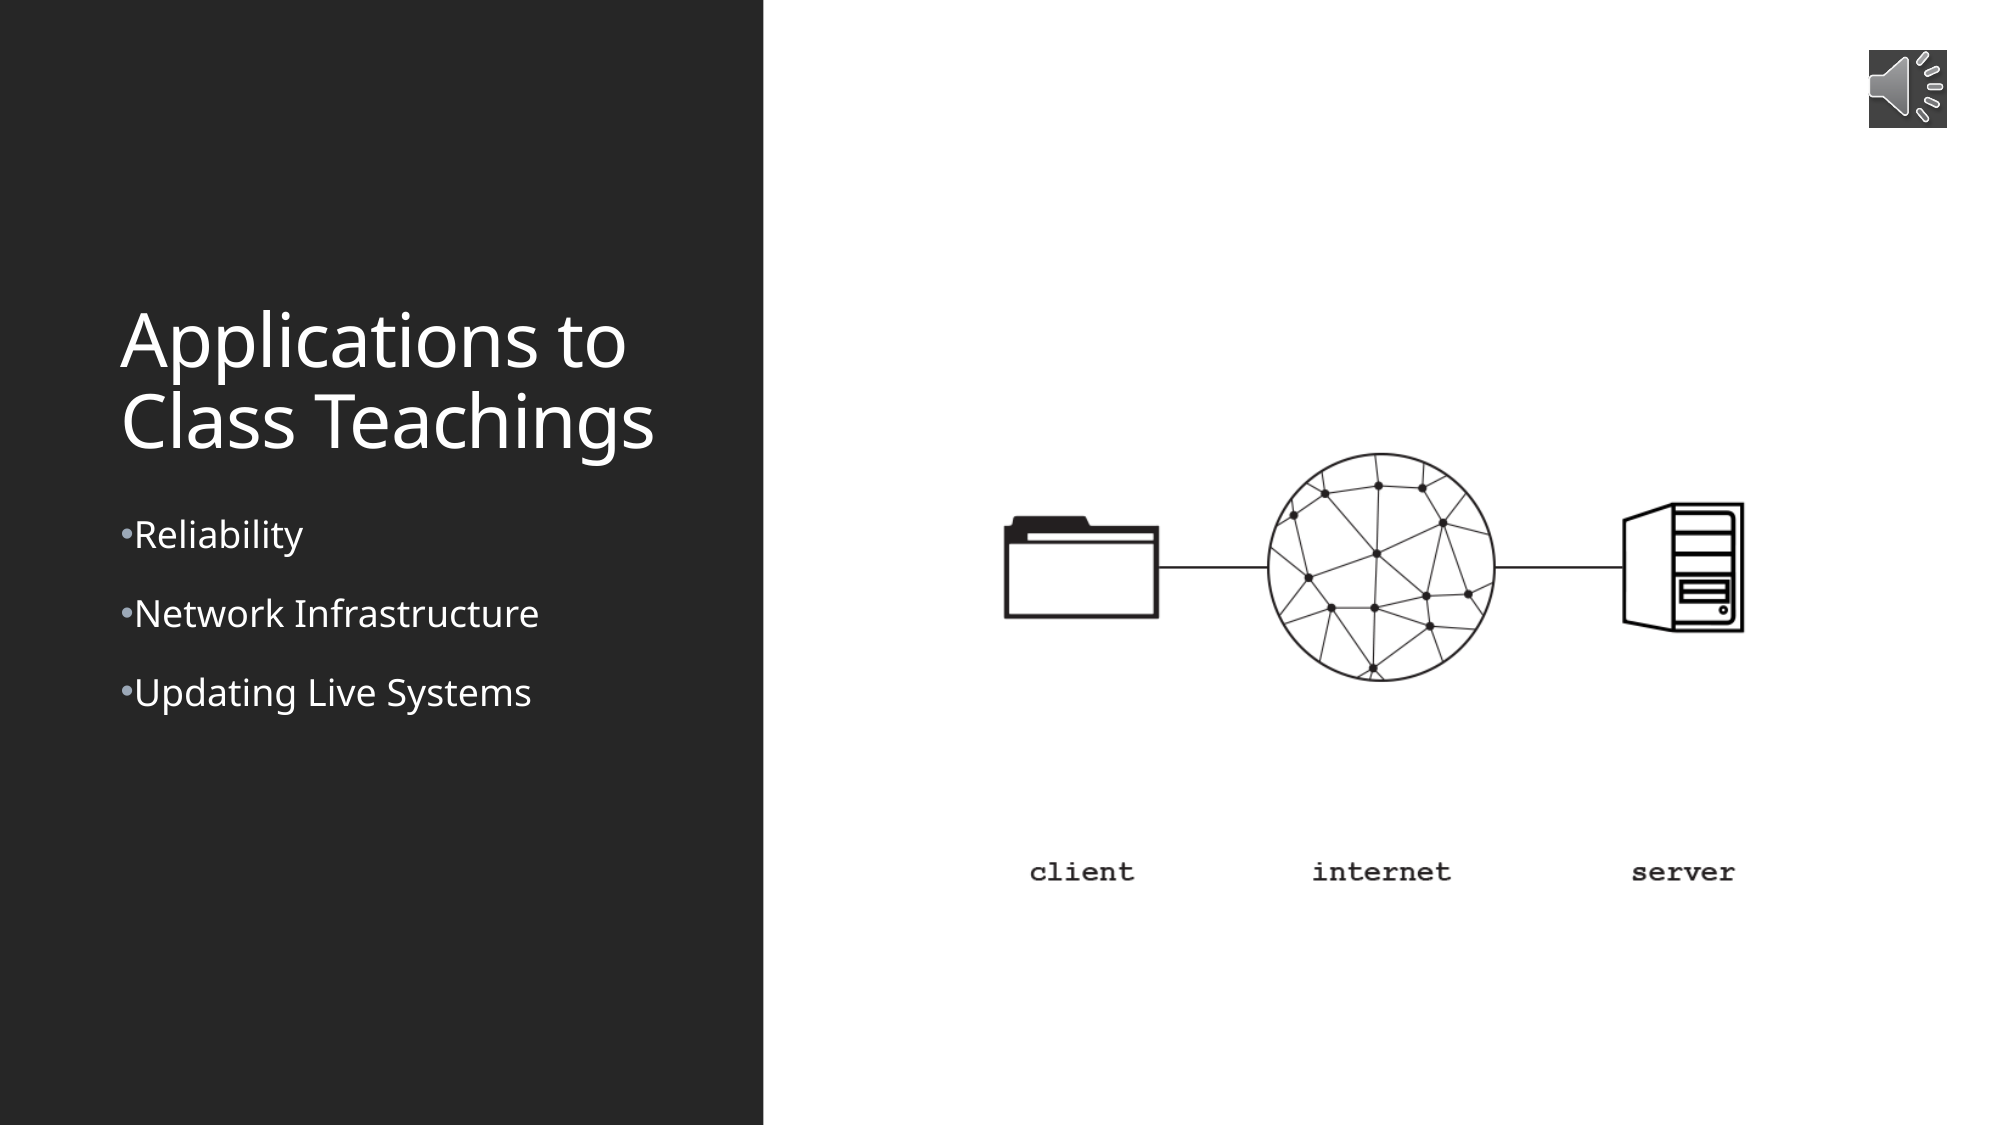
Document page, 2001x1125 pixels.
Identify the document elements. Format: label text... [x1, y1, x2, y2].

picture [894, 202, 1869, 933]
list Reliability Network Infrastructure Updating Live Systems [105, 499, 683, 1002]
title Applications to Class Teachings [105, 128, 683, 473]
picture [1867, 48, 1949, 130]
